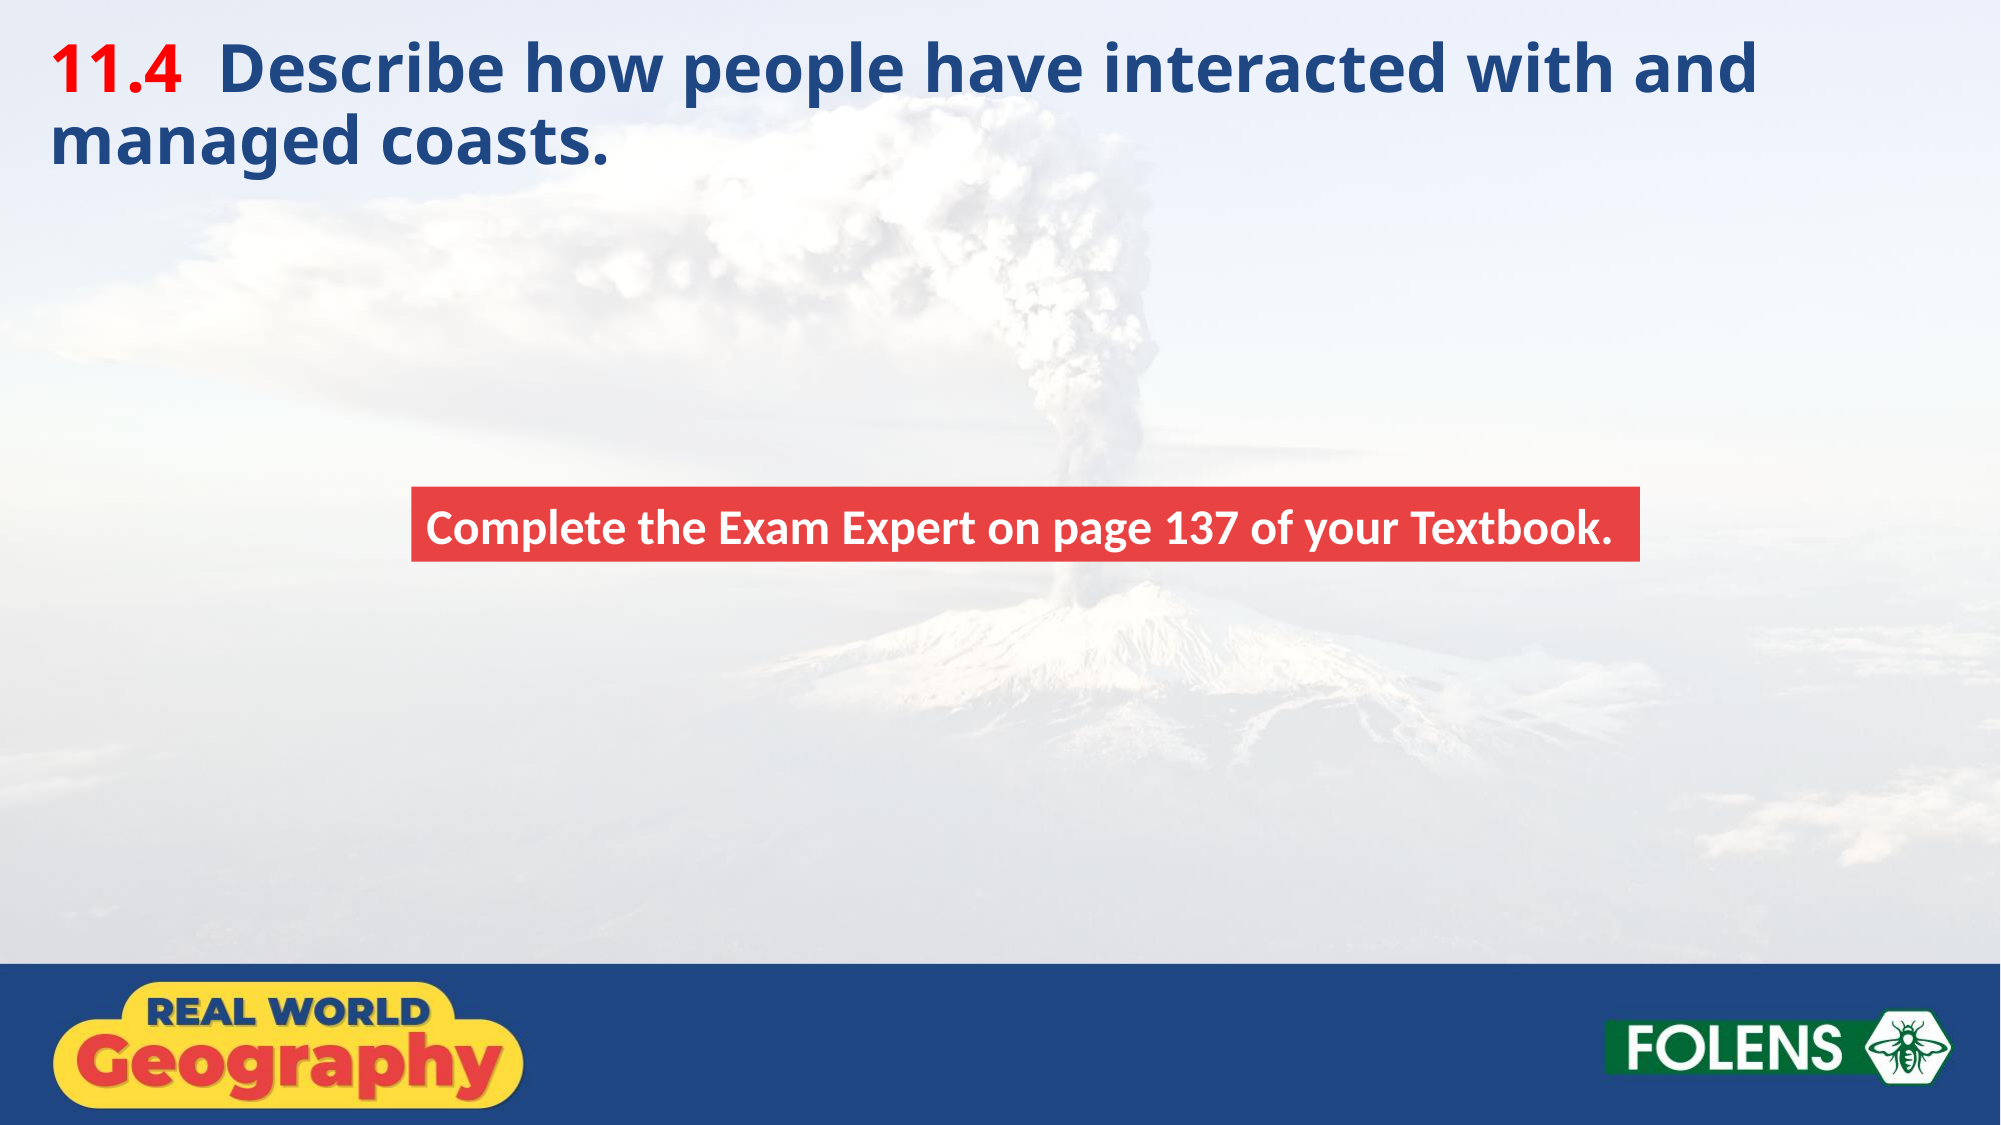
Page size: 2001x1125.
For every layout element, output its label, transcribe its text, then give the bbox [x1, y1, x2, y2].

text_box Complete the Exam Expert on page 137 of your Textbook. [411, 486, 1640, 562]
picture [0, 0, 2001, 1125]
text_box 11.4 Describe how people have interacted with and managed coasts. [34, 27, 2000, 129]
